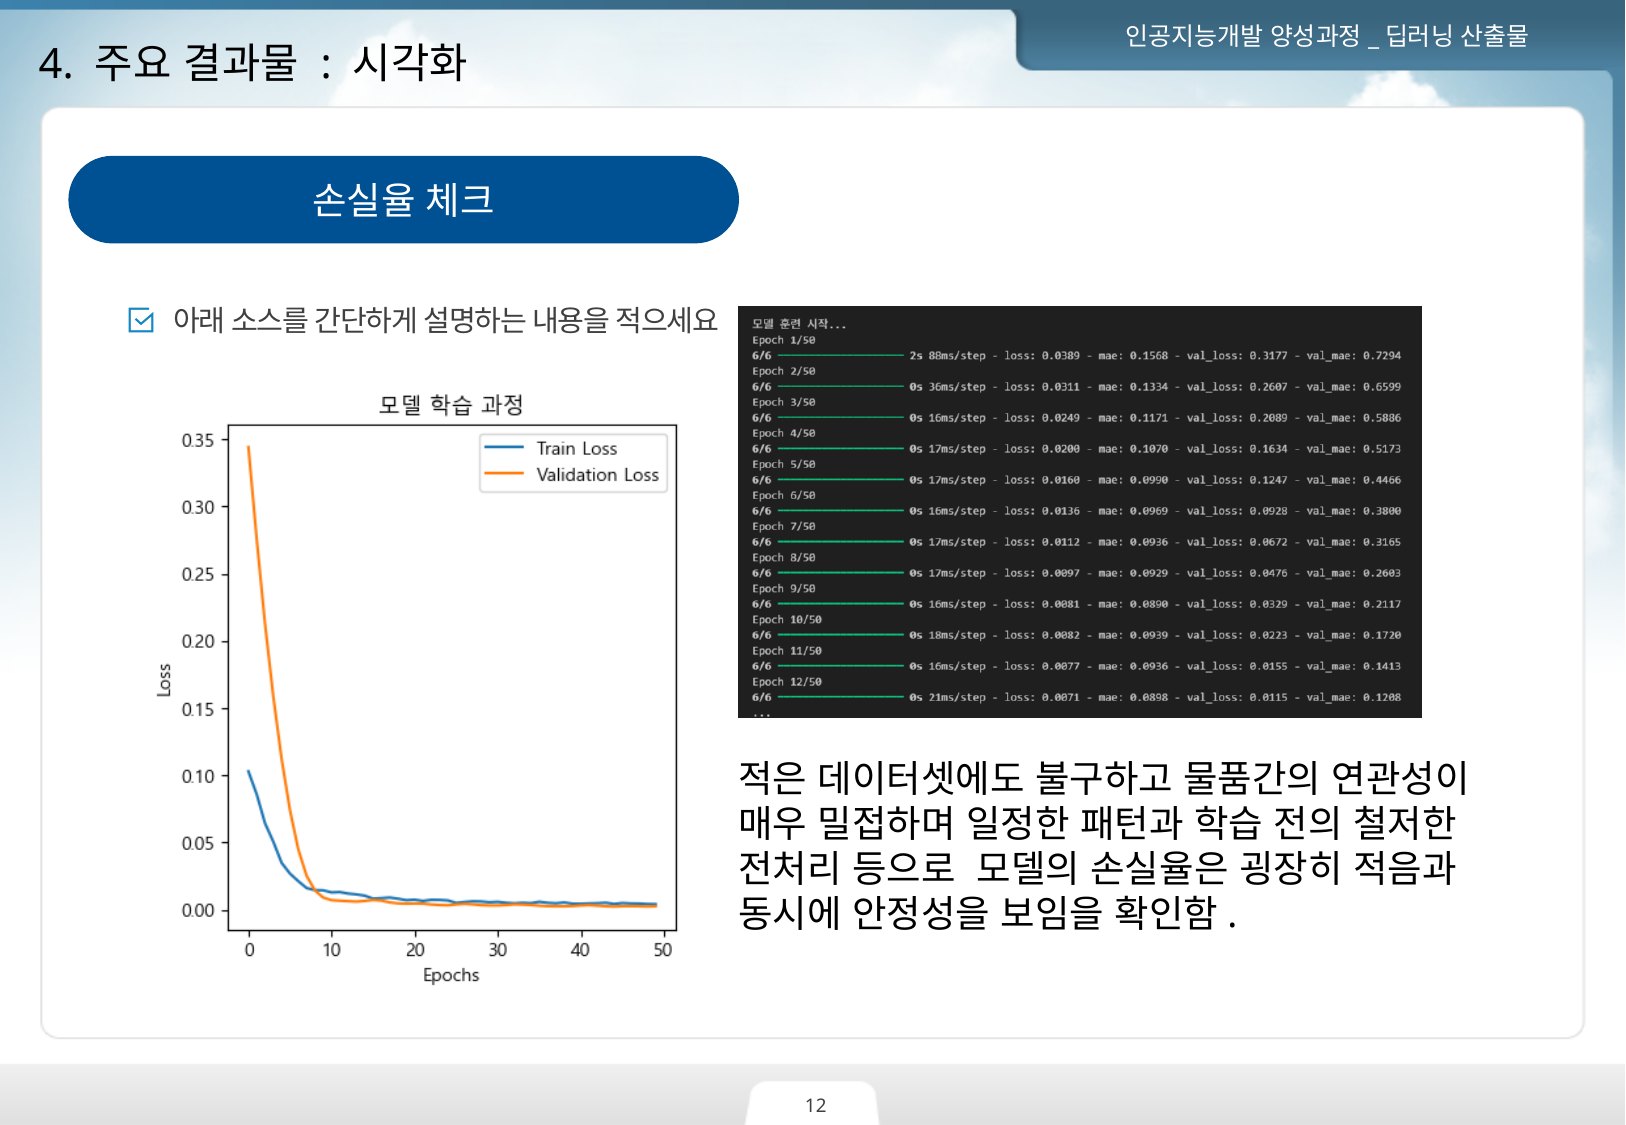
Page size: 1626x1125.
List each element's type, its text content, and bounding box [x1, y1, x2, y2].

text_box 아래 소스를 간단하게 설명하는 내용을 적으세요 [113, 295, 1513, 346]
text_box 4. 주요 결과물 : 시각화 [23, 29, 484, 95]
text_box 적은 데이터셋에도 불구하고 물품간의 연관성이 매우 밀접하며 일정한 패턴과 학습 전의 철저한 전처리 등으로 모델의 손실율은 굉장히 적음과 동시에 안정성을 보임을 확인함. [738, 755, 1489, 936]
picture [0, 0, 1625, 1125]
text_box 손실율 체크 [68, 155, 740, 244]
